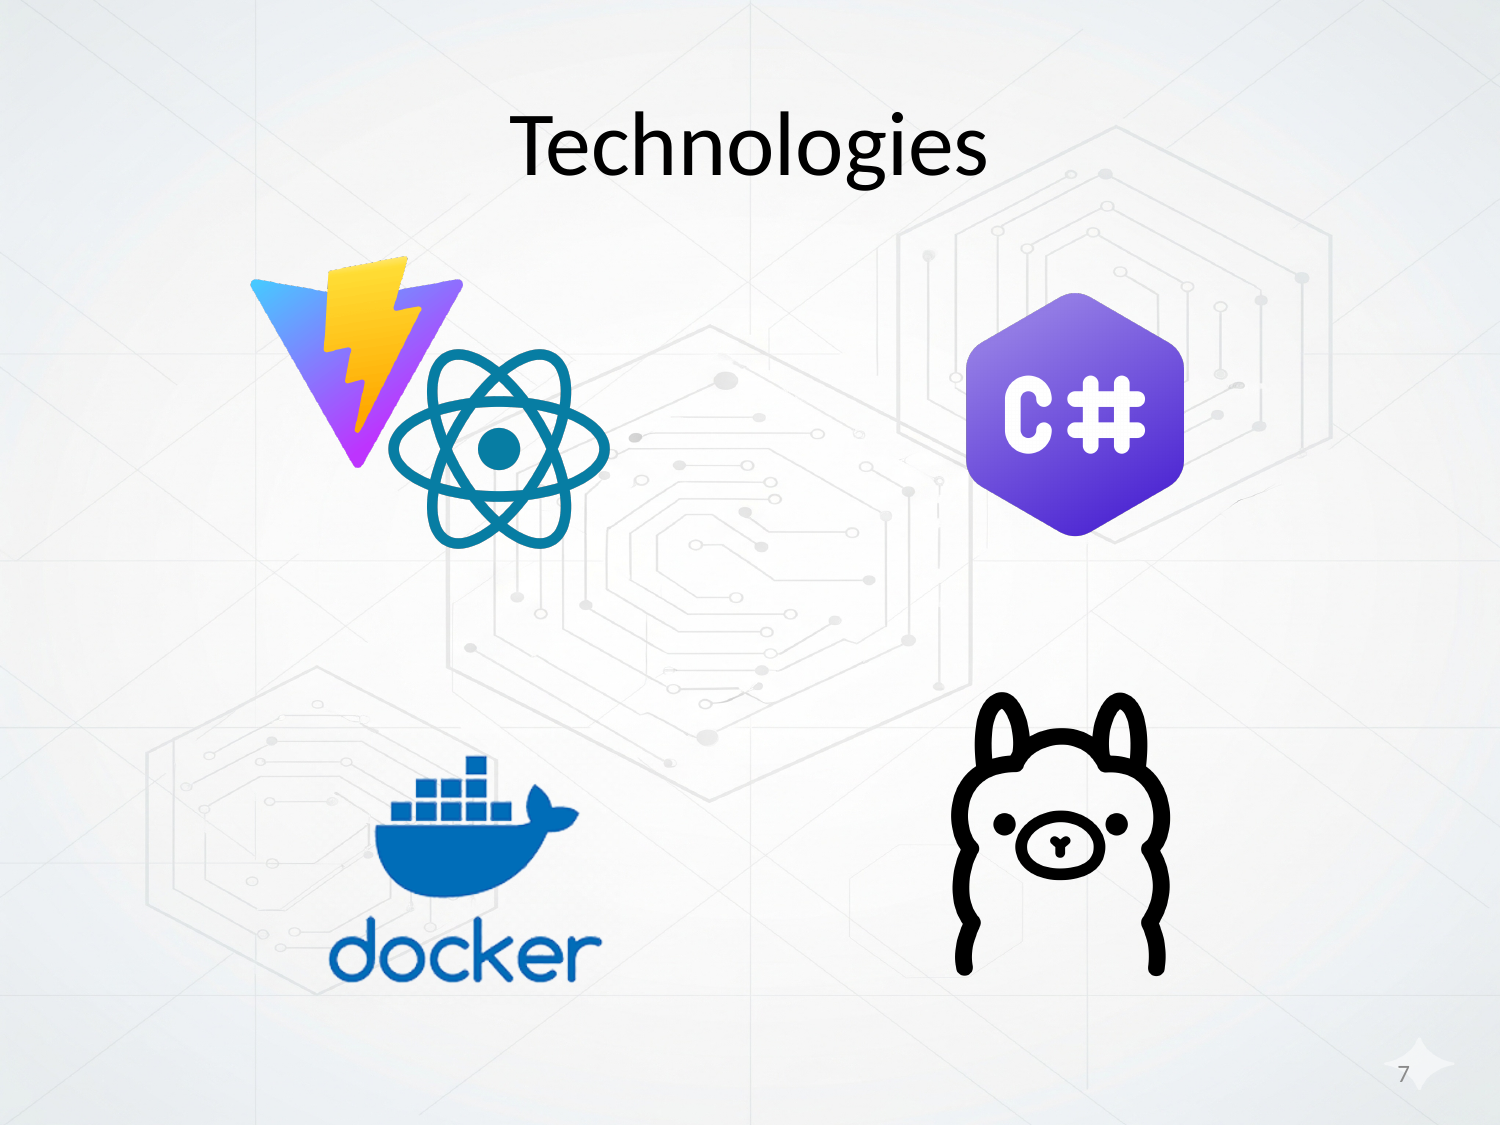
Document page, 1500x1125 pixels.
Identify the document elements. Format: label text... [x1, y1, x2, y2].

picture [0, 0, 1500, 1125]
slide_number 7 [1074, 1042, 1425, 1103]
title Technologies [75, 45, 1425, 233]
